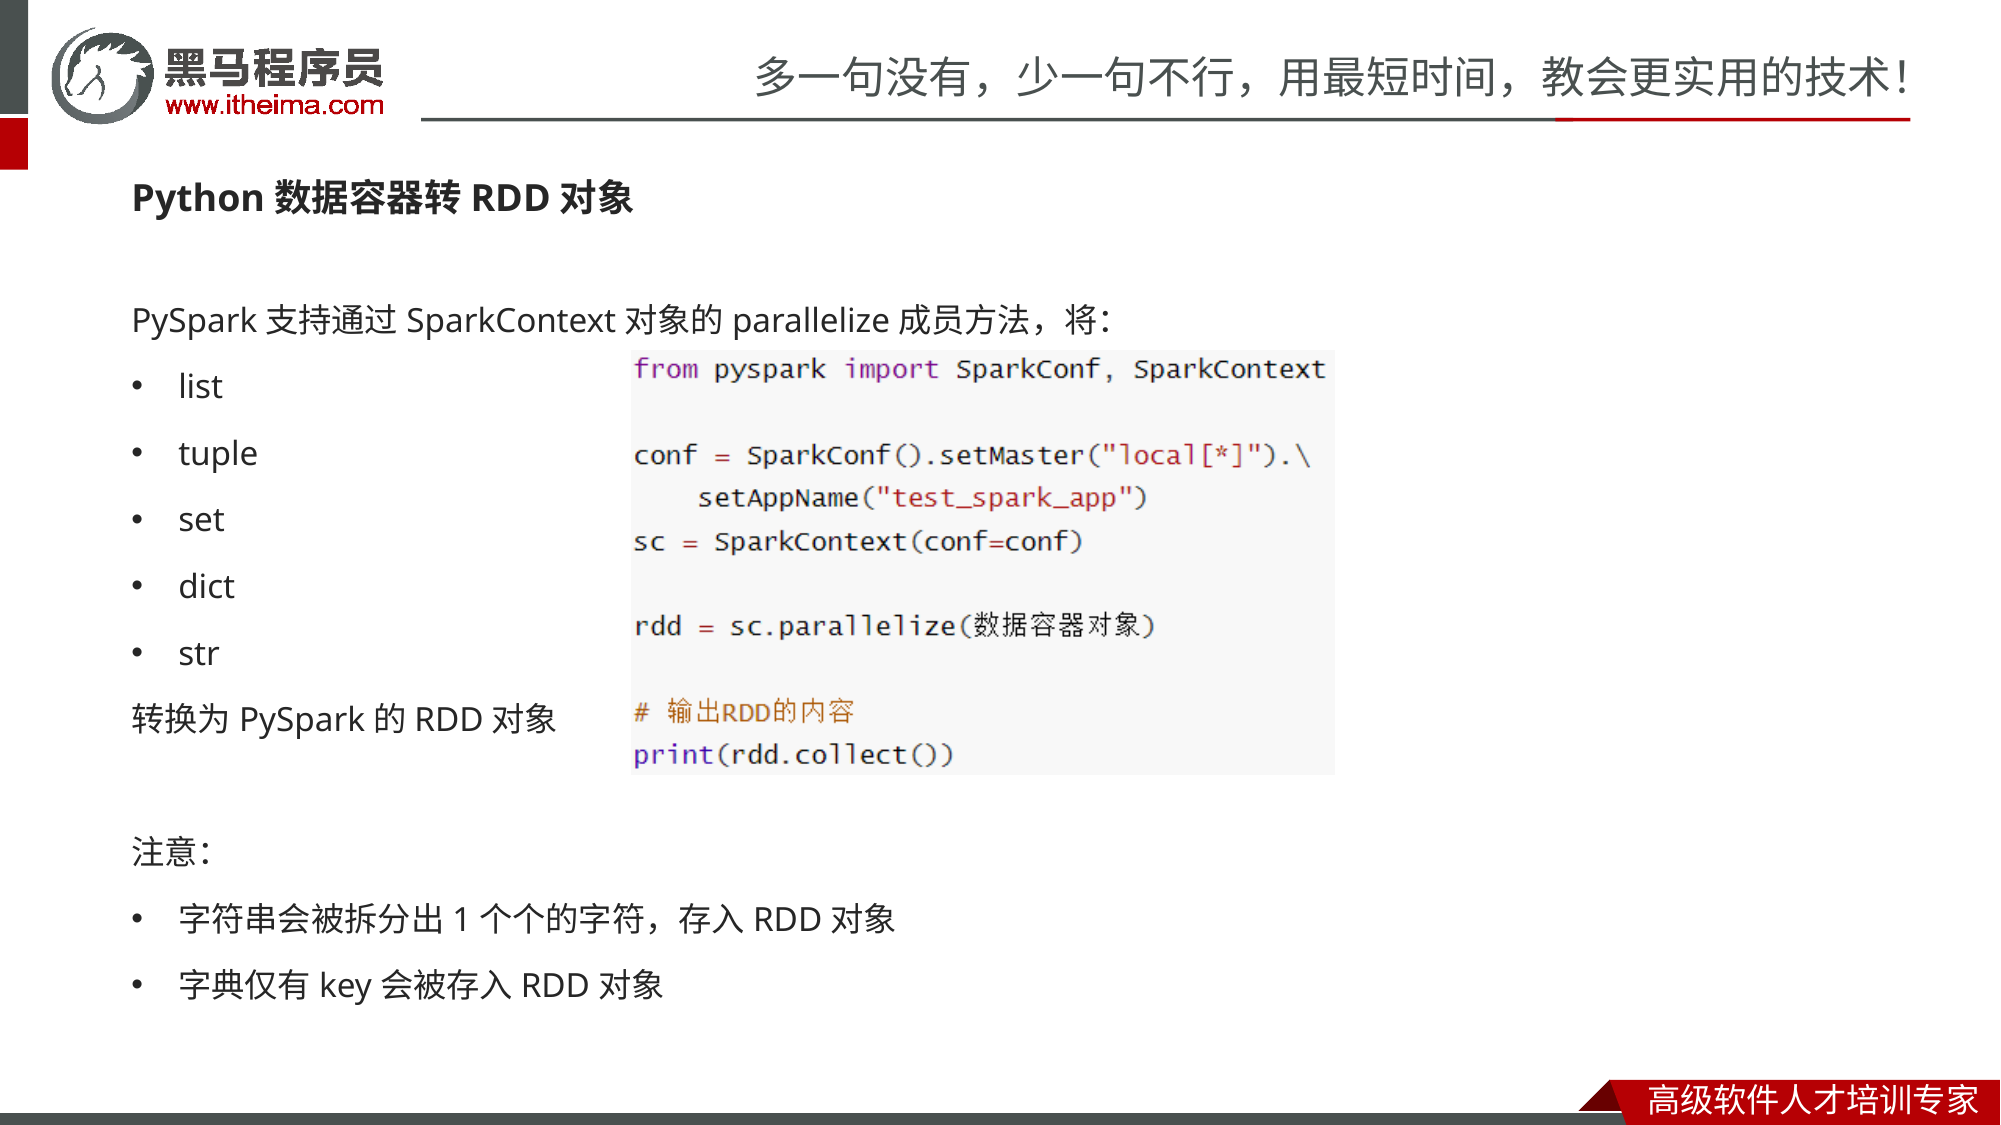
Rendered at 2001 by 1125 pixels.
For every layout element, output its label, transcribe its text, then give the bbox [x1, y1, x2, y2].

list Python数据容器转RDD对象 [116, 154, 1872, 239]
picture [630, 350, 1335, 775]
picture [50, 26, 384, 125]
list PySpark支持通过SparkContext对象的parallelize成员方法，将： list tuple set dict str 转换为PySpark的RDD对象 注意： 字符串会被拆分出1个个的字符，存入RDD对象 字典仅有key会被存入RDD对象 [116, 271, 1872, 964]
